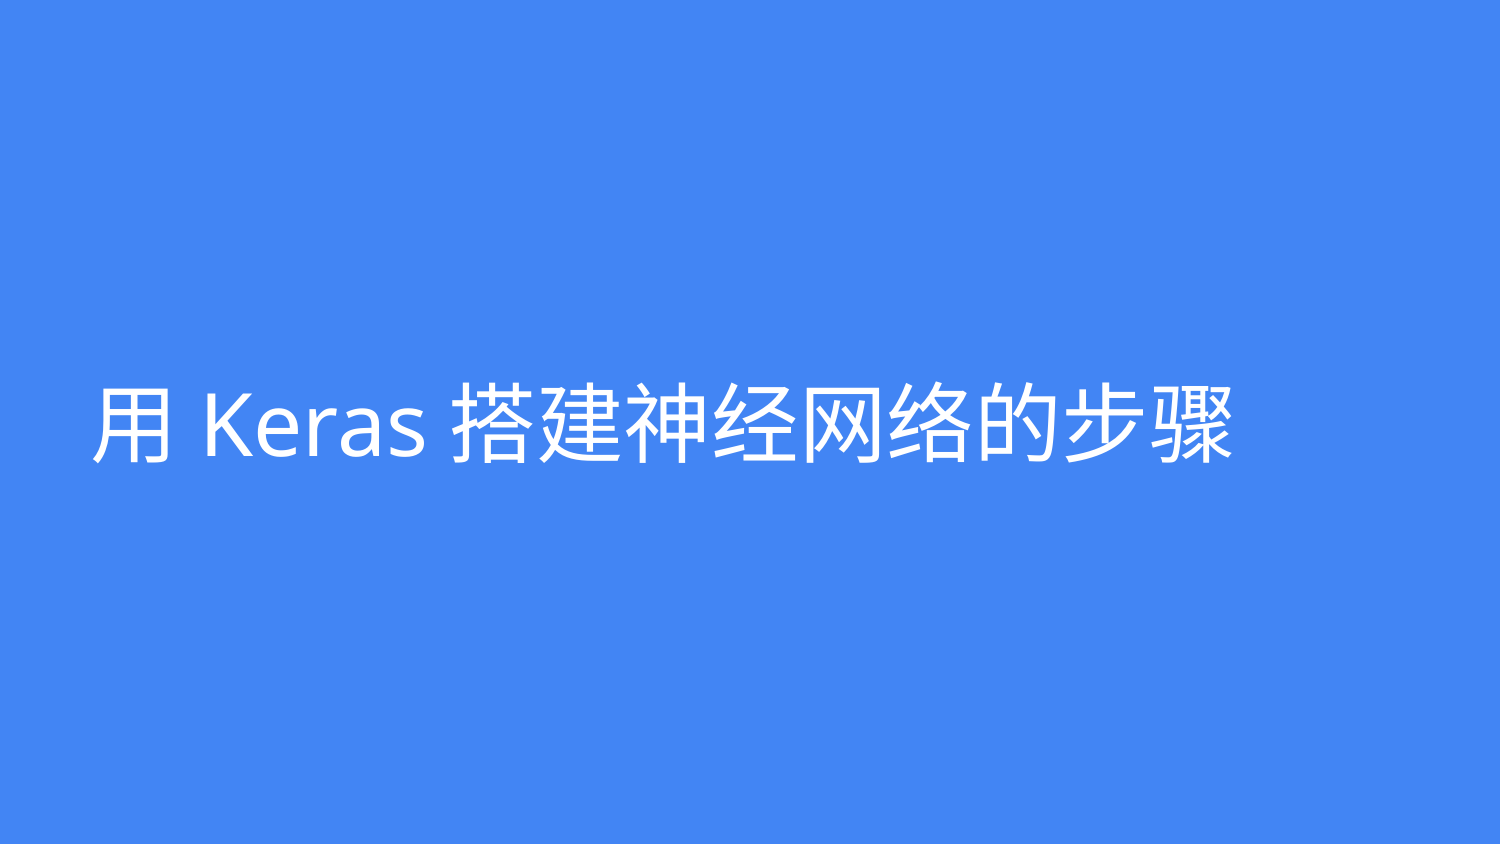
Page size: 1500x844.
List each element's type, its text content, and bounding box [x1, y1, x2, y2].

title 用Keras搭建神经网络的步骤 [75, 338, 1425, 506]
